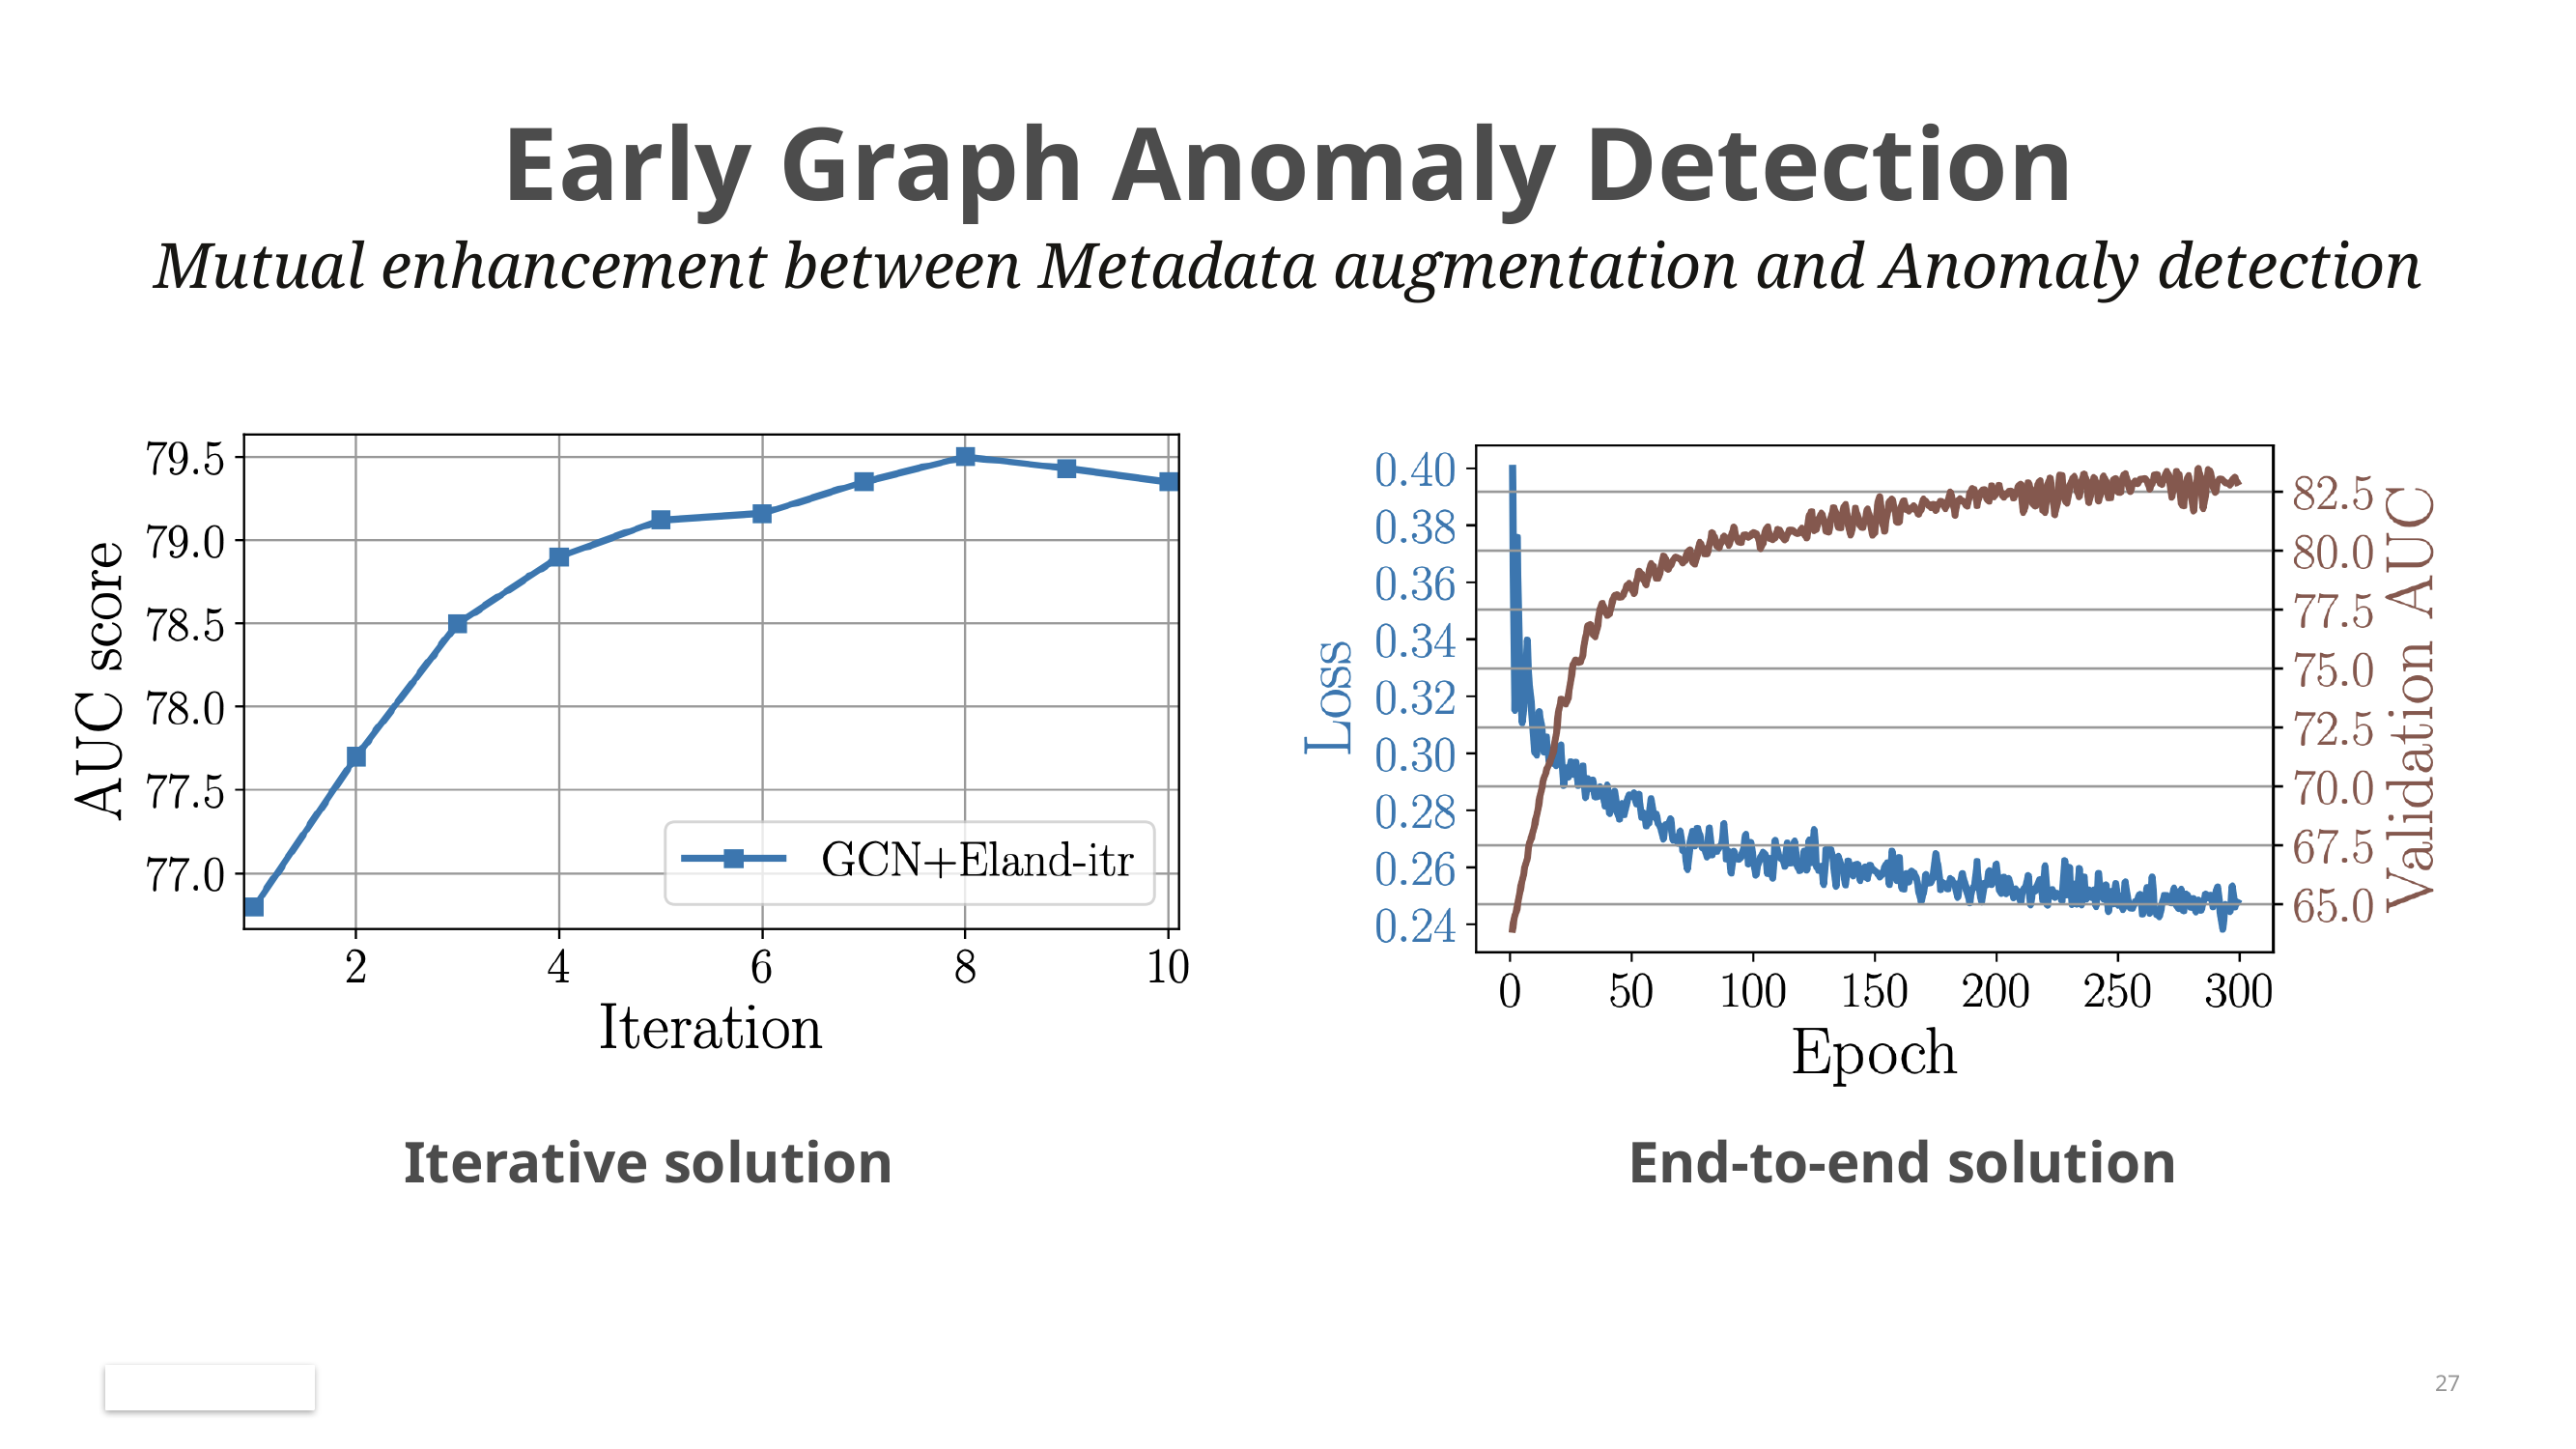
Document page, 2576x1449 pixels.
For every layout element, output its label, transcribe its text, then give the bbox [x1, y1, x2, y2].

title Early Graph Anomaly Detection [129, 122, 2449, 220]
picture [44, 420, 1204, 1072]
text_box End-to-end solution [1613, 1119, 2193, 1202]
picture [1288, 420, 2449, 1091]
text_box Iterative solution [359, 1119, 939, 1202]
list Mutual enhancement between Metadata augmentation and Anomaly detection [129, 222, 2449, 304]
slide_number 27 [2394, 1365, 2484, 1404]
